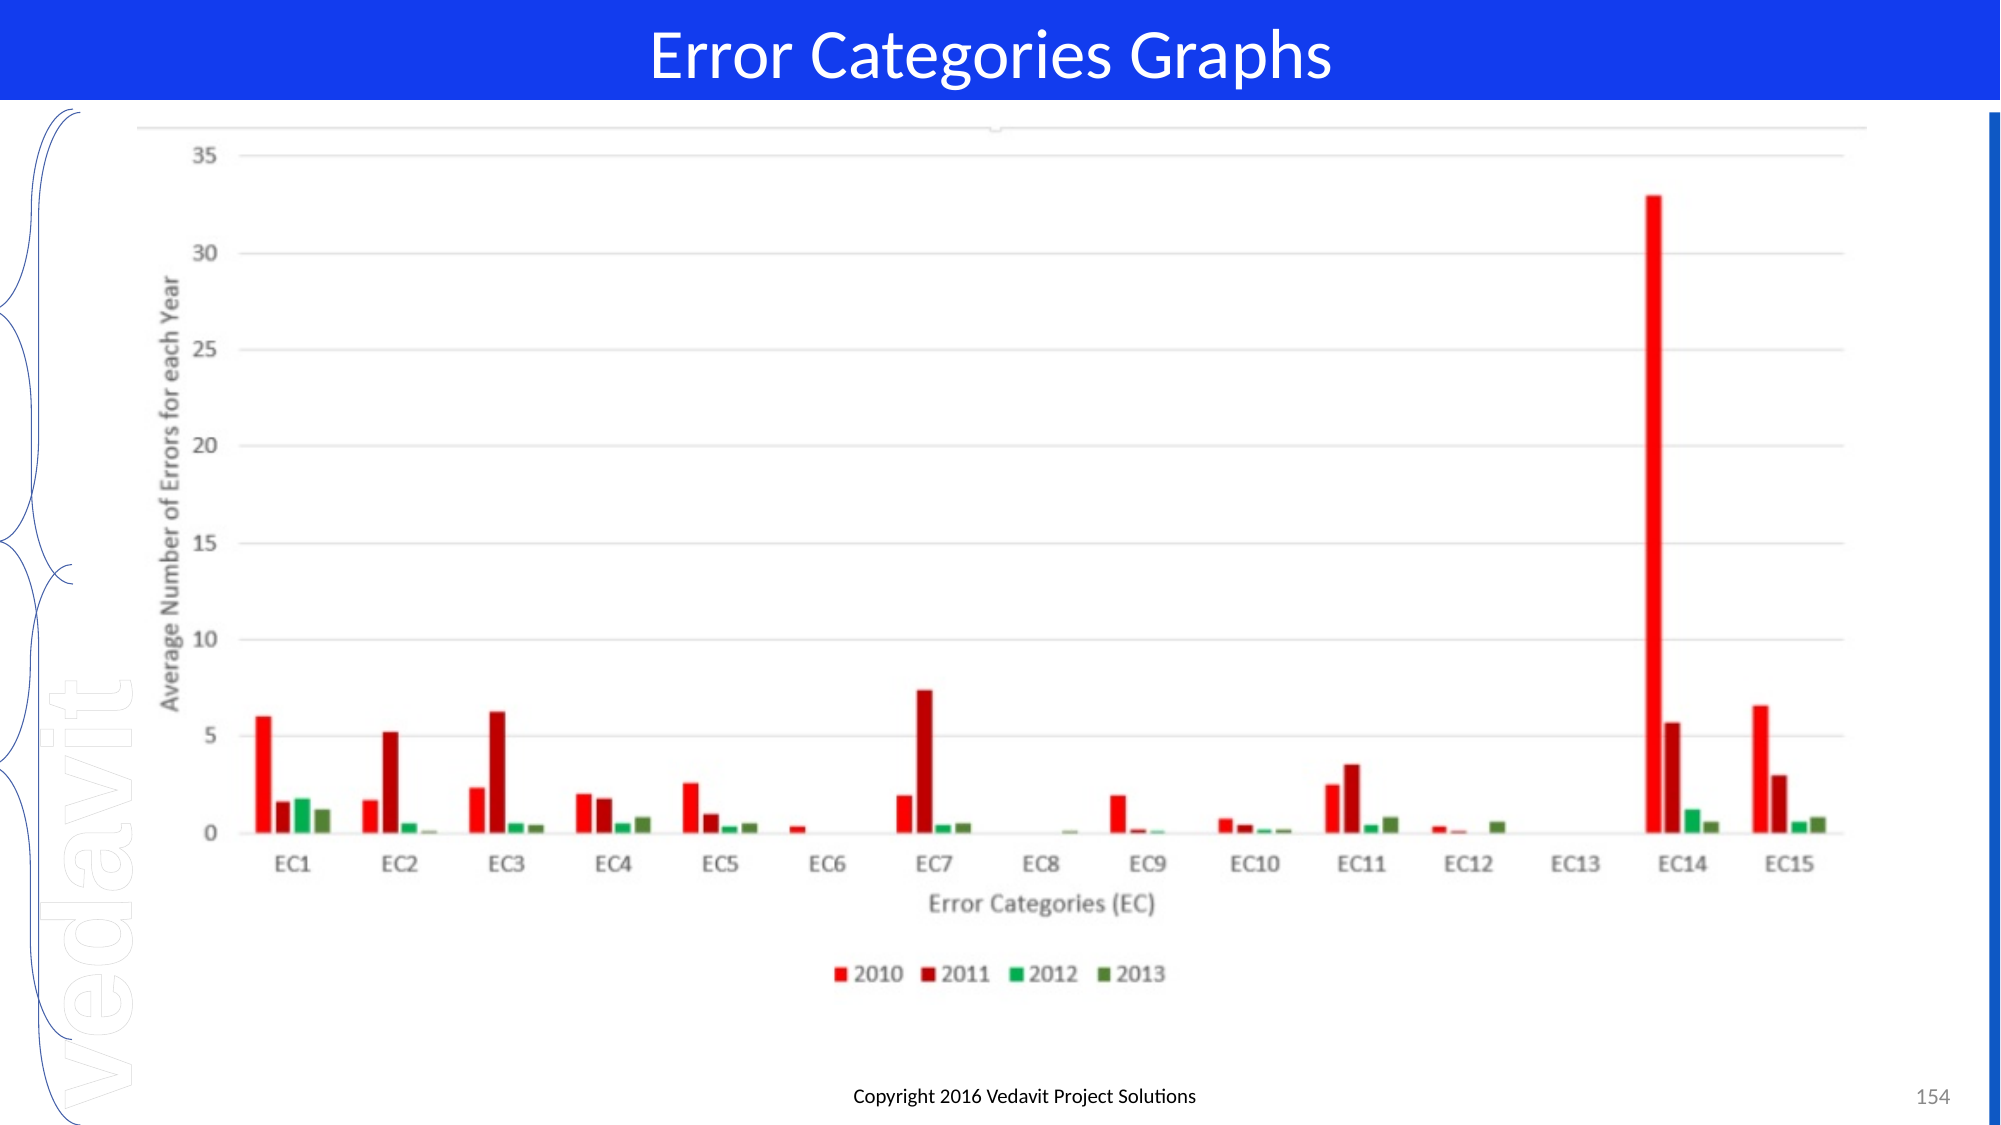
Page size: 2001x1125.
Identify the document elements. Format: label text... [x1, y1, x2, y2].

slide_number 154 [1866, 1065, 2000, 1125]
title Error Categories Graphs [0, 0, 2000, 100]
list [137, 110, 1867, 1005]
